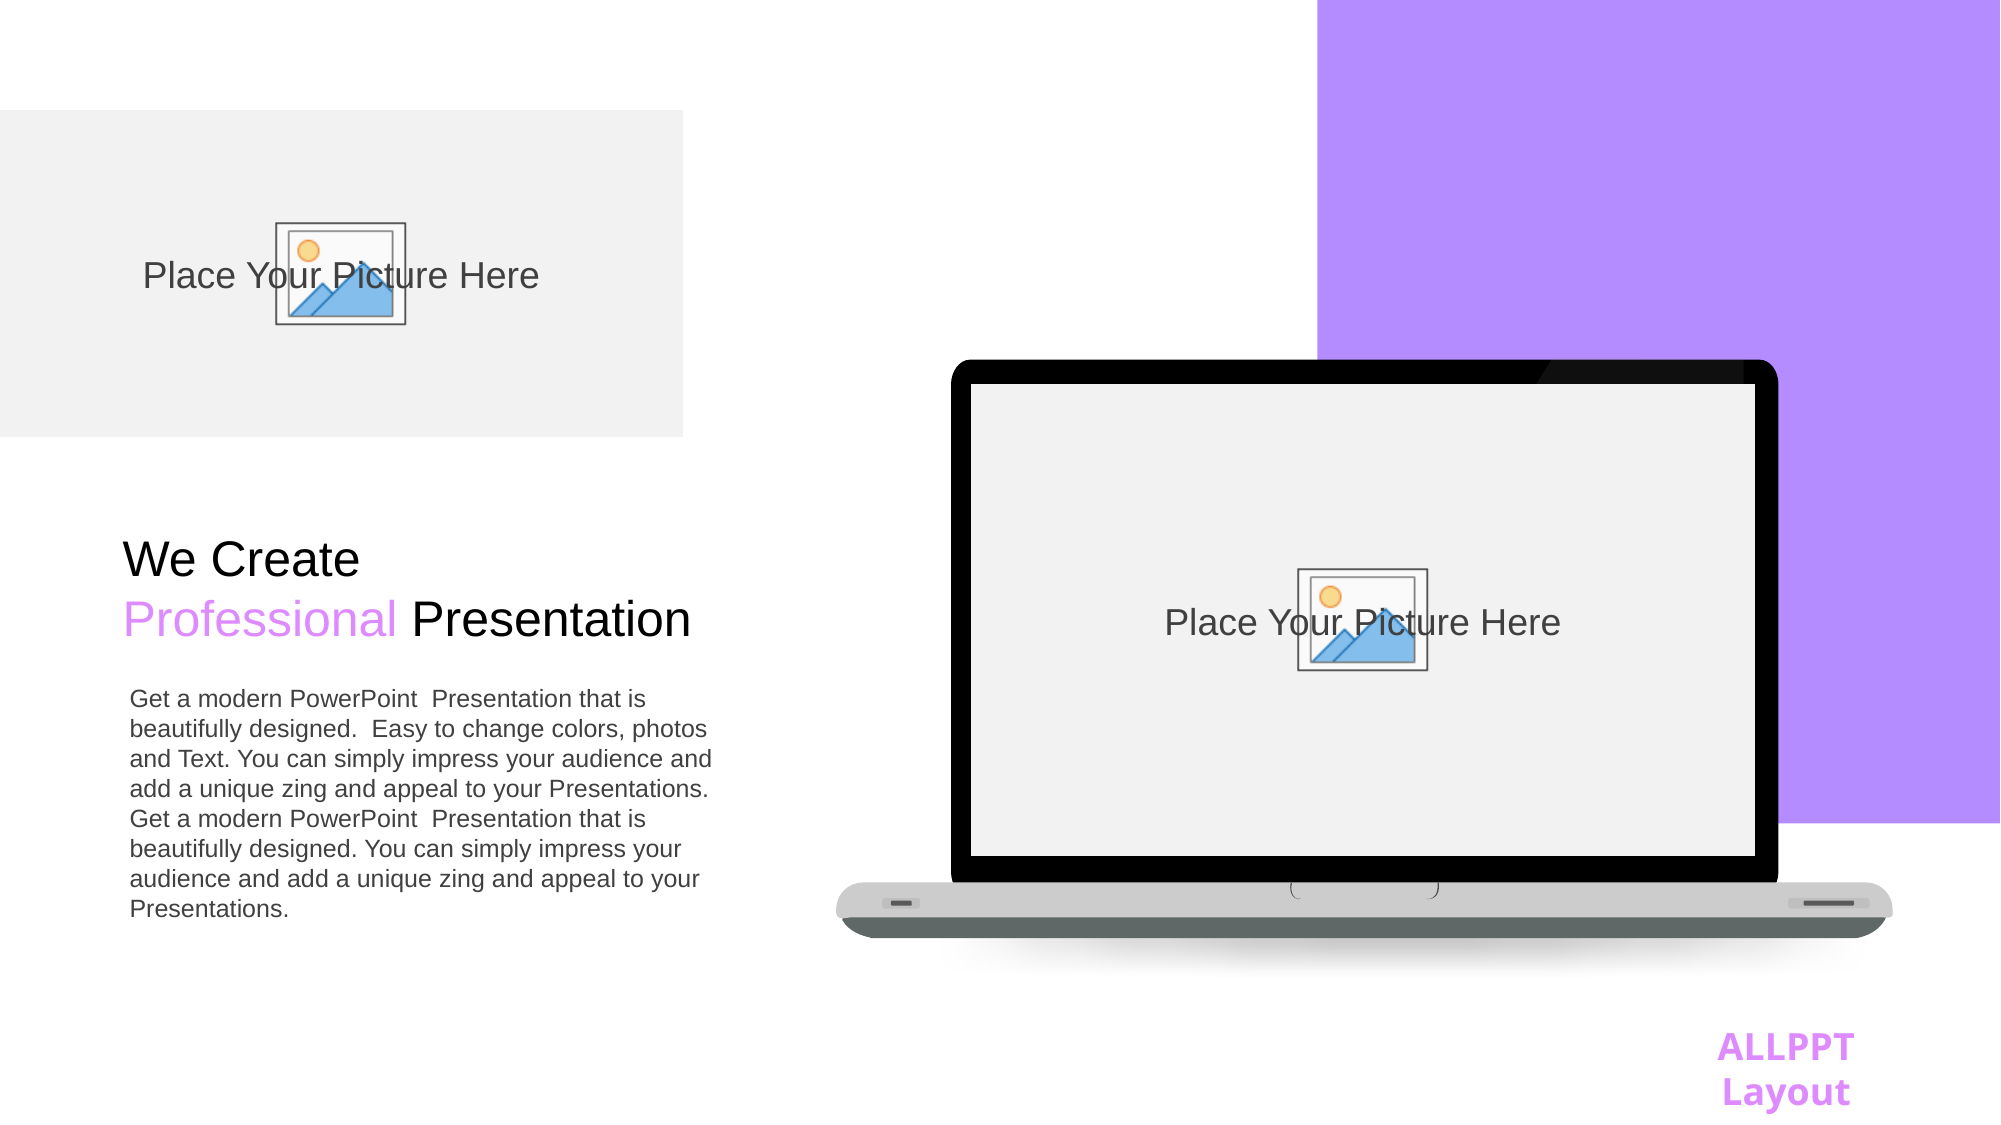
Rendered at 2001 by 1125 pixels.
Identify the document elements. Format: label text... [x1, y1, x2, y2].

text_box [114, 526, 729, 933]
picture [971, 384, 1755, 857]
picture [0, 110, 683, 438]
text_box ALLPPT Layout [1634, 1015, 1939, 1120]
